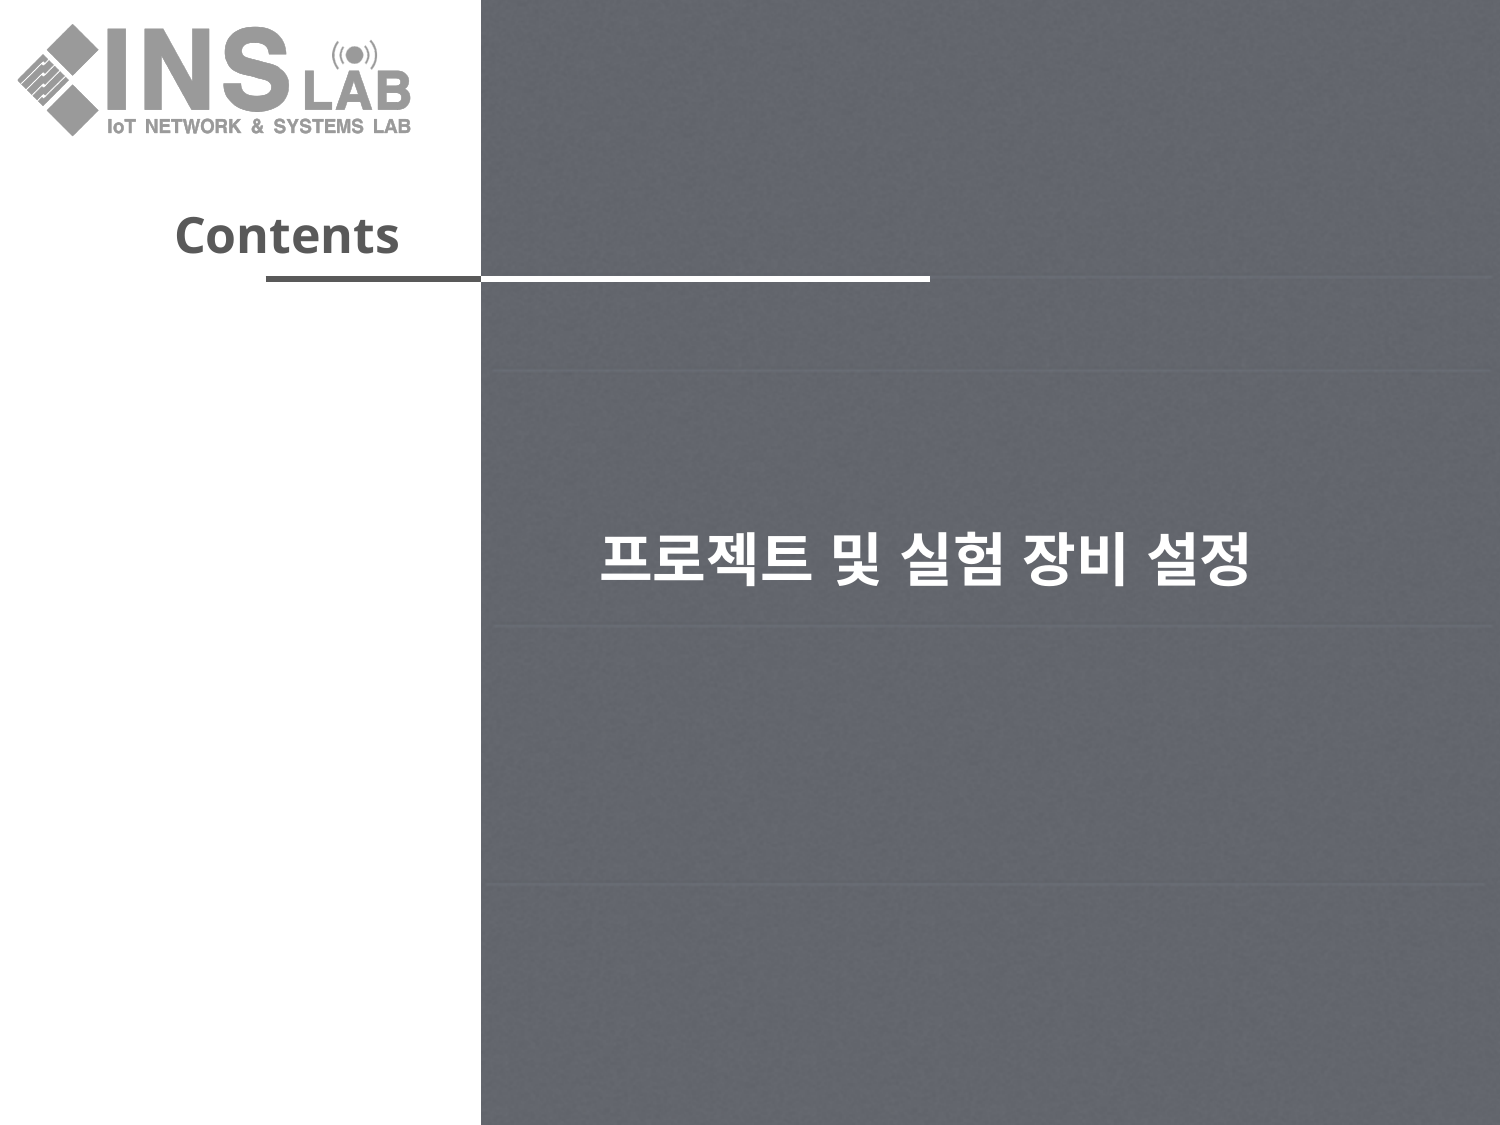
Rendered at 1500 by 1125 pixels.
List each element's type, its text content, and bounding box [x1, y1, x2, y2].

list 프로젝트 및 실험 장비 설정 [584, 515, 1412, 1047]
picture [481, 0, 1500, 1125]
